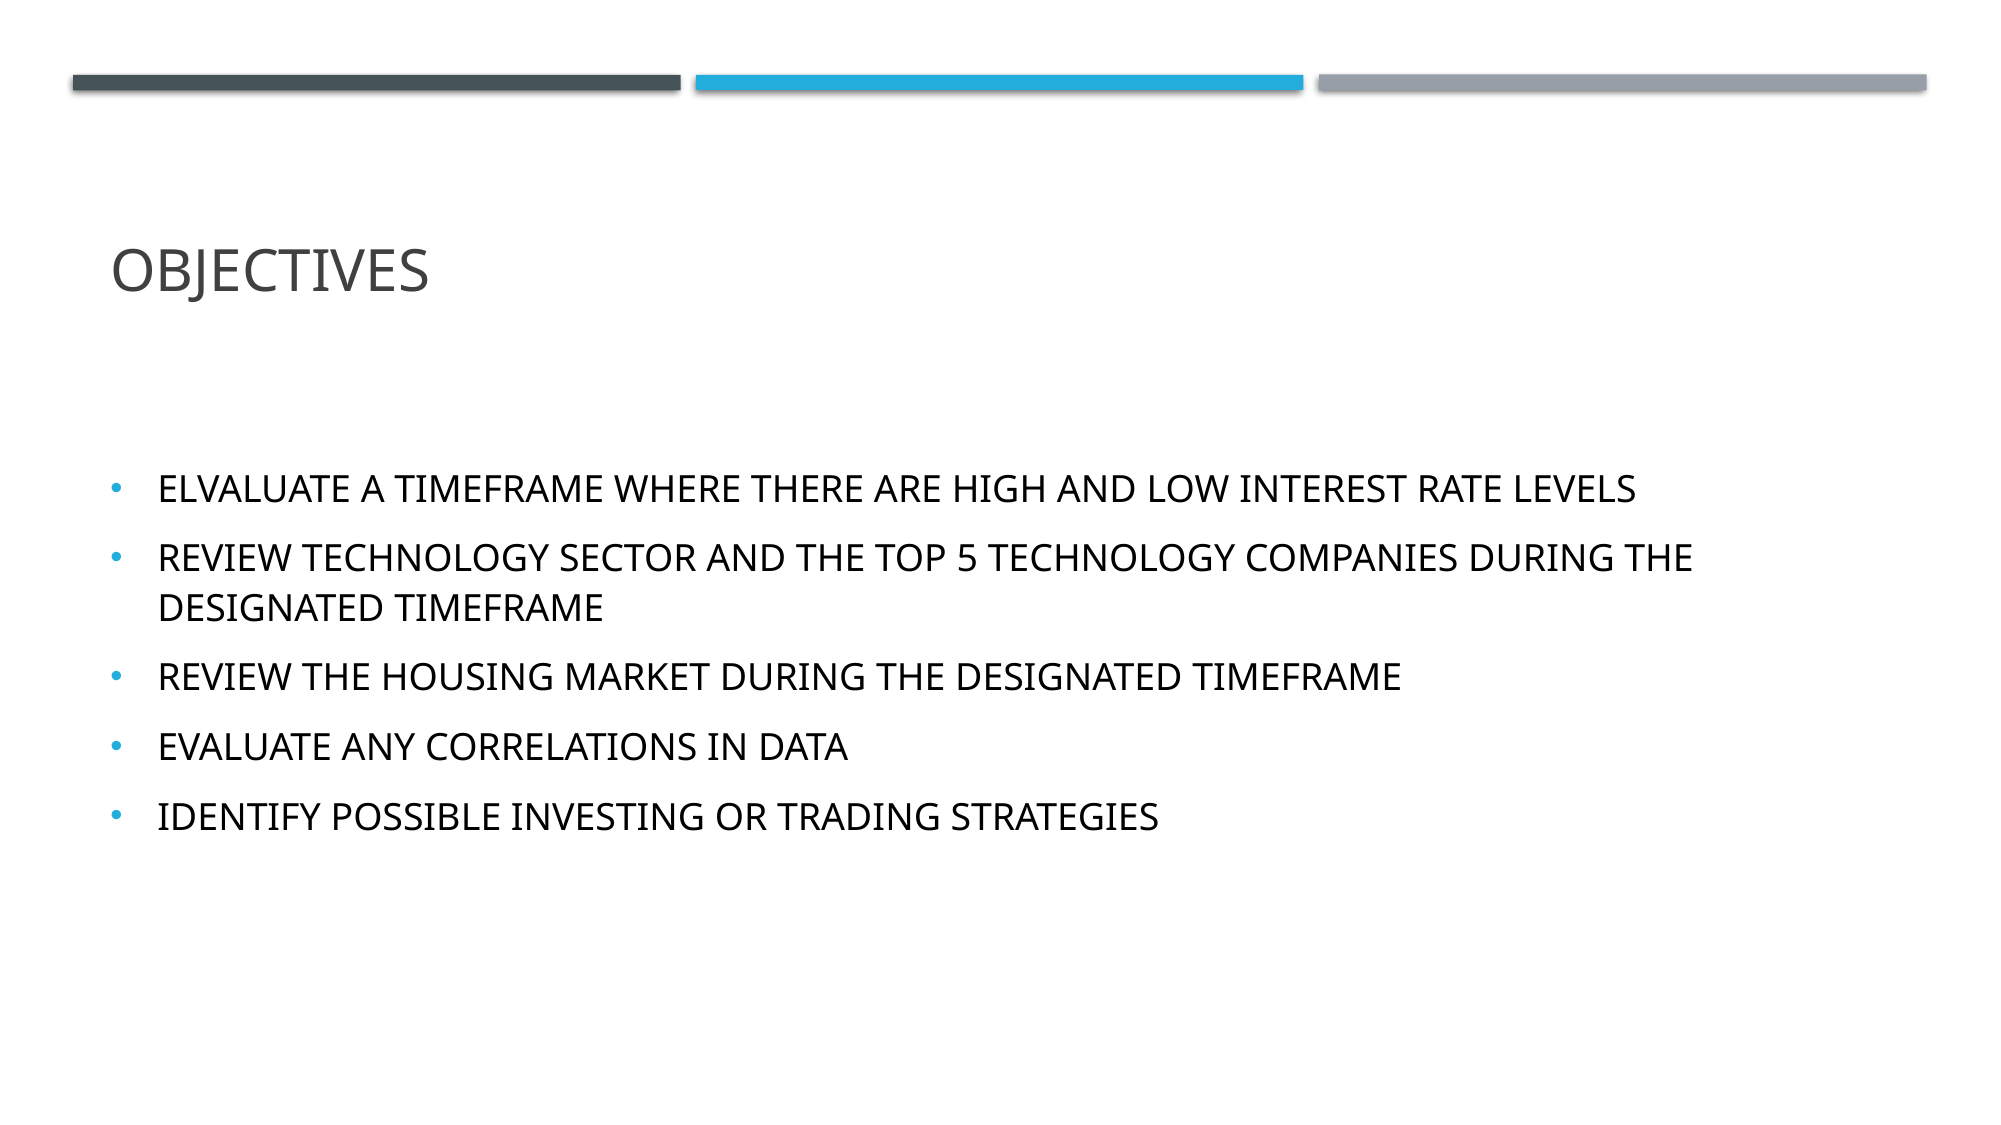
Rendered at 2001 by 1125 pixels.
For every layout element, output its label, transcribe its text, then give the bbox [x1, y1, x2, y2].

title Objectives [95, 115, 1905, 311]
list ELVALUATE A TIMEFRAME WHERE THERE ARE HIGH AND LOW INTEREST RATE LEVELS REVIEW TECHNOLOGY SECTOR AND THE TOP 5 TECHNOLOGY COMPANIES DURING THE DESIGNATED TIMEFRAME REVIEW THE HOUSING MARKET DURING THE DESIGNATED TIMEFRAME EVALUATE ANY CORRELATIONS IN DATA IDENTIFY POSSIBLE INVESTING OR TRADING STRATEGIES [95, 383, 1905, 981]
